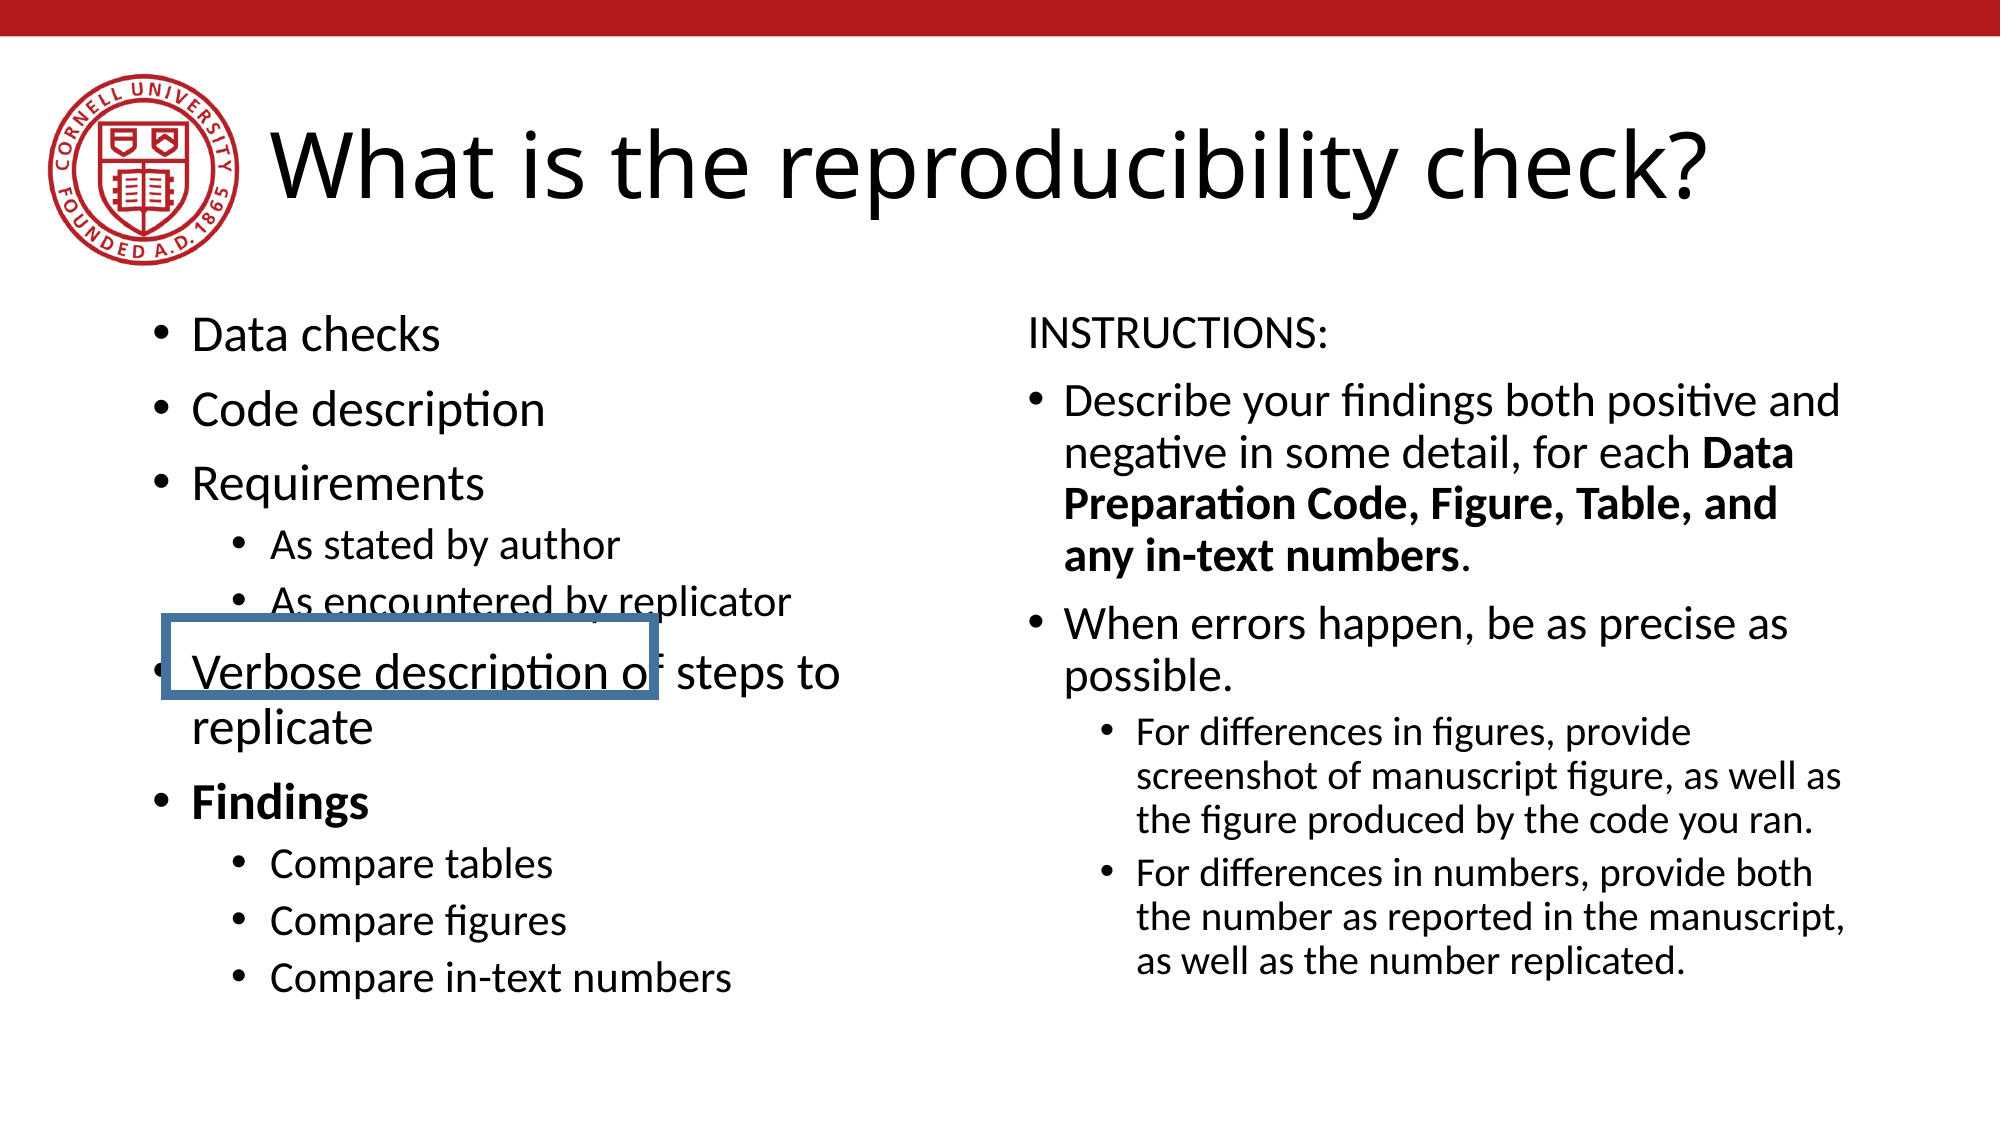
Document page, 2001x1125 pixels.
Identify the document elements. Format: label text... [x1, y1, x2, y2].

picture [39, 65, 254, 274]
list Data checks Code description Requirements As stated by author As encountered by replicator Verbose description of steps to replicate Findings Compare tables Compare figures Compare in-text numbers [137, 299, 988, 1014]
text_box [165, 616, 655, 696]
title What is the reproducibility check? [254, 59, 1863, 278]
list INSTRUCTIONS: Describe your findings both positive and negative in some detail, for each Data Preparation Code, Figure, Table, and any in-text numbers. When errors happen, be as precise as possible. For differences in figures, provide screenshot of manuscript figure, as well as the figure produced by the code you ran. For differences in numbers, provide both the number as reported in the manuscript, as well as the number replicated. [1012, 299, 1863, 1014]
